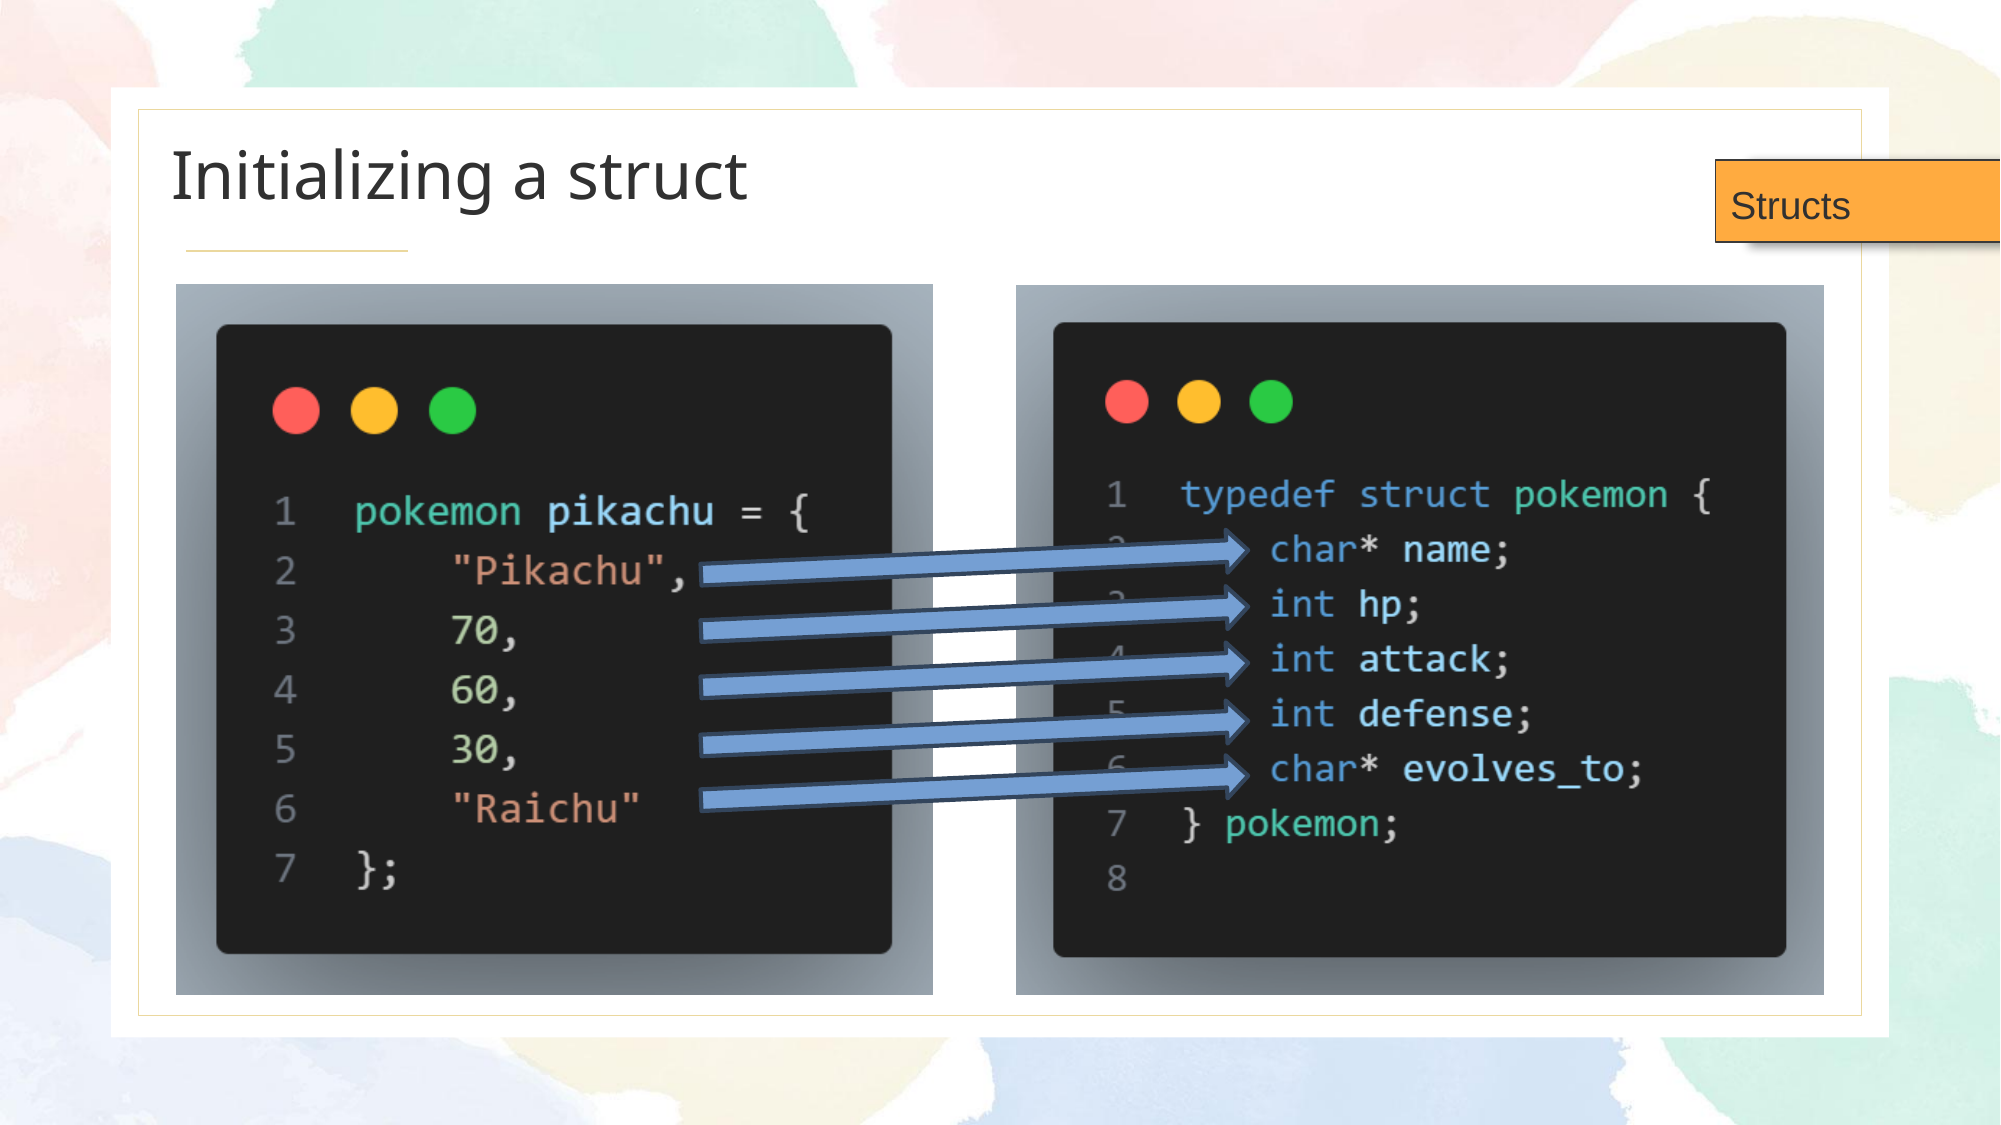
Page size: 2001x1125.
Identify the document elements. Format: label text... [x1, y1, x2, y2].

text_box [936, 547, 1011, 578]
text_box [936, 660, 1011, 690]
title Initializing a struct [155, 117, 1844, 244]
text_box [936, 604, 1011, 634]
list Structs [1715, 159, 2000, 243]
text_box [936, 718, 1011, 748]
text_box [936, 773, 1011, 803]
picture [0, 0, 2001, 1125]
